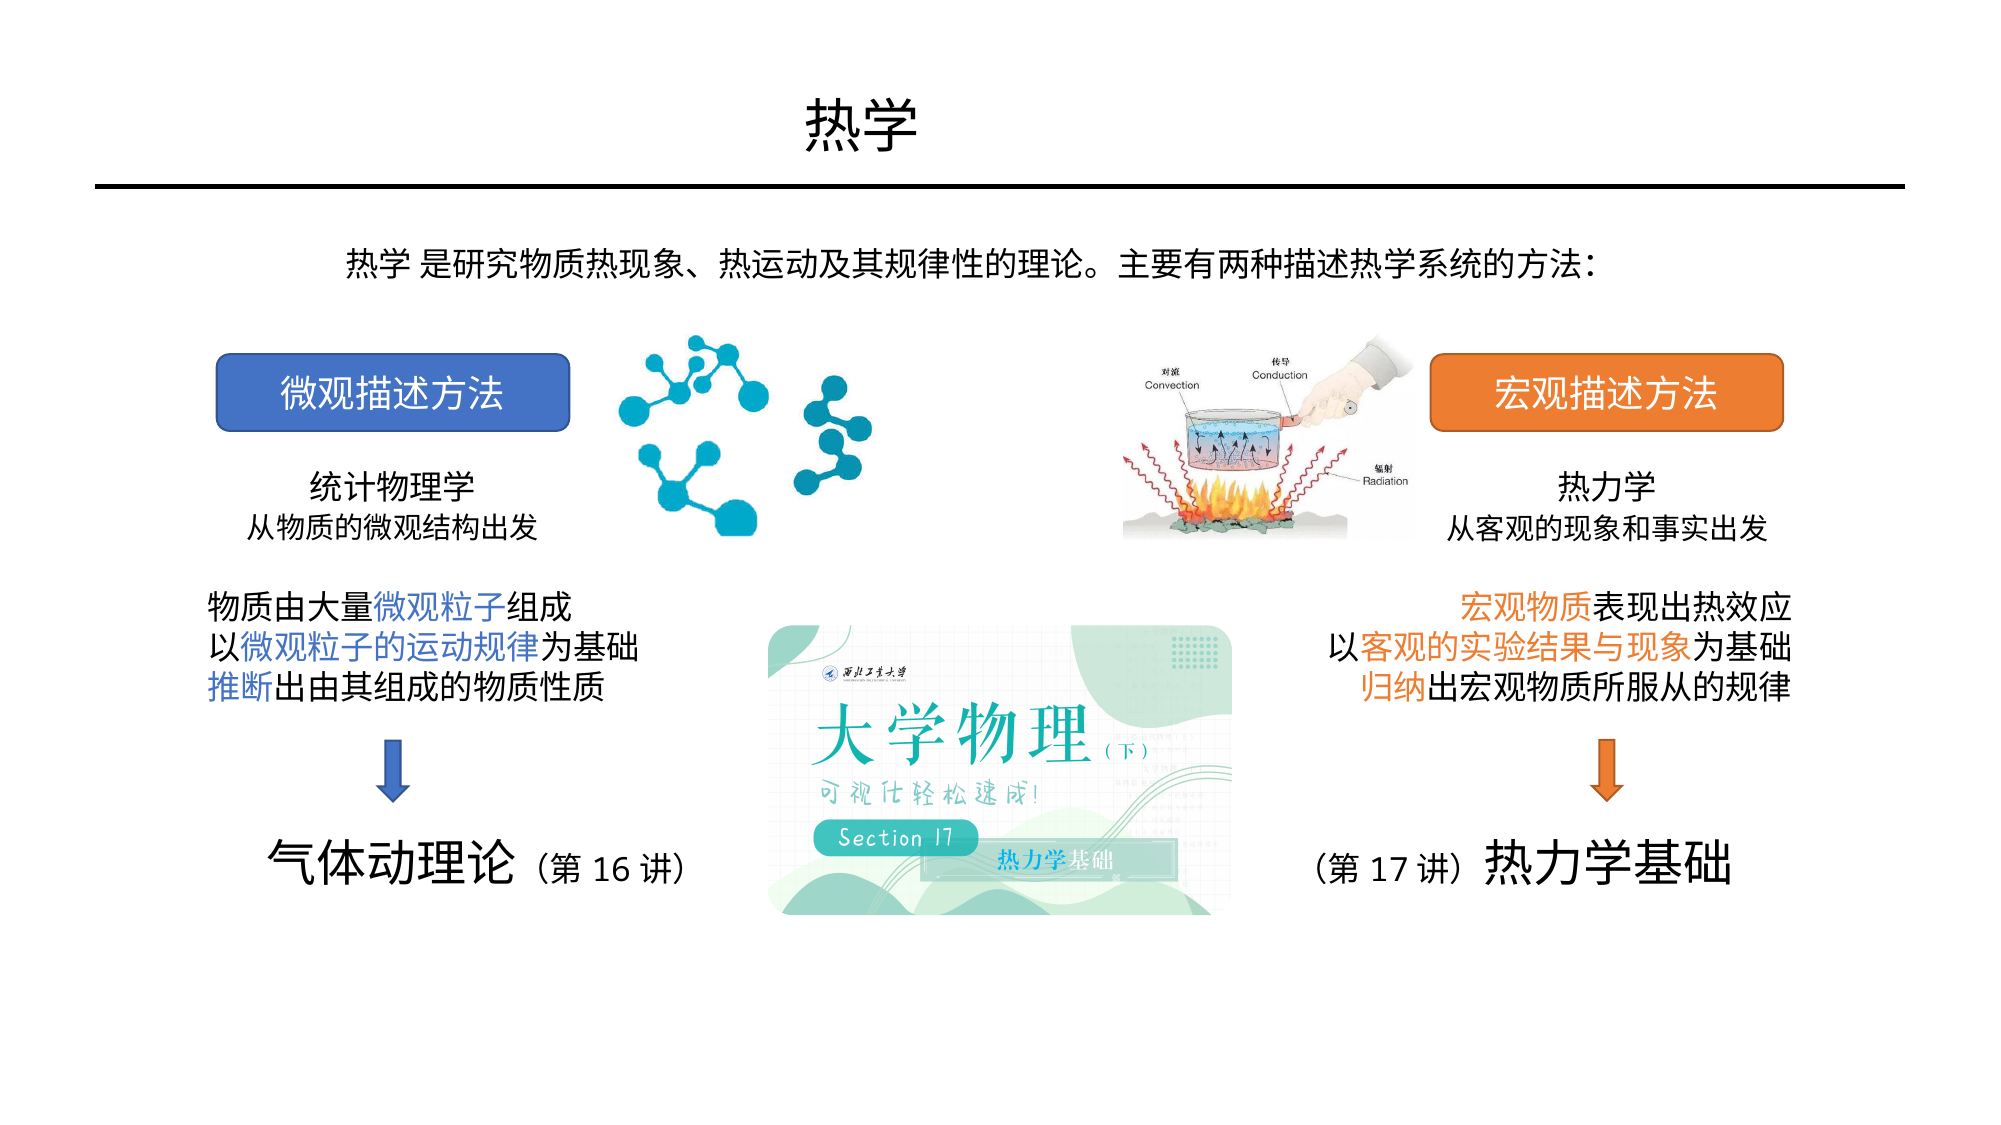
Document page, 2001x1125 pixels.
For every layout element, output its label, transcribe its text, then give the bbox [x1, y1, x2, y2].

text_box 从物质的微观结构出发 [192, 502, 594, 552]
text_box [1589, 738, 1625, 803]
text_box 热学 是研究物质热现象、热运动及其规律性的理论。主要有两种描述热学系统的方法： [83, 215, 1880, 291]
picture [1123, 331, 1415, 550]
text_box 宏观描述方法 [1429, 353, 1785, 432]
text_box [375, 739, 411, 803]
text_box 气体动理论（第16讲） [252, 823, 735, 899]
text_box 热学 [788, 81, 1212, 167]
text_box 物质由大量微观粒子组成 以微观粒子的运动规律为基础 推断出由其组成的物质性质 [192, 579, 853, 714]
picture [767, 625, 1232, 916]
text_box 热力学 [1476, 458, 1738, 502]
text_box 从客观的现象和事实出发 [1407, 502, 1808, 553]
text_box （第17讲）热力学基础 [1265, 823, 1748, 899]
picture [596, 315, 877, 550]
text_box 统计物理学 [262, 458, 524, 502]
text_box 微观描述方法 [215, 353, 571, 432]
text_box 宏观物质表现出热效应 以客观的实验结果与现象为基础 归纳出宏观物质所服从的规律 [1147, 579, 1808, 714]
